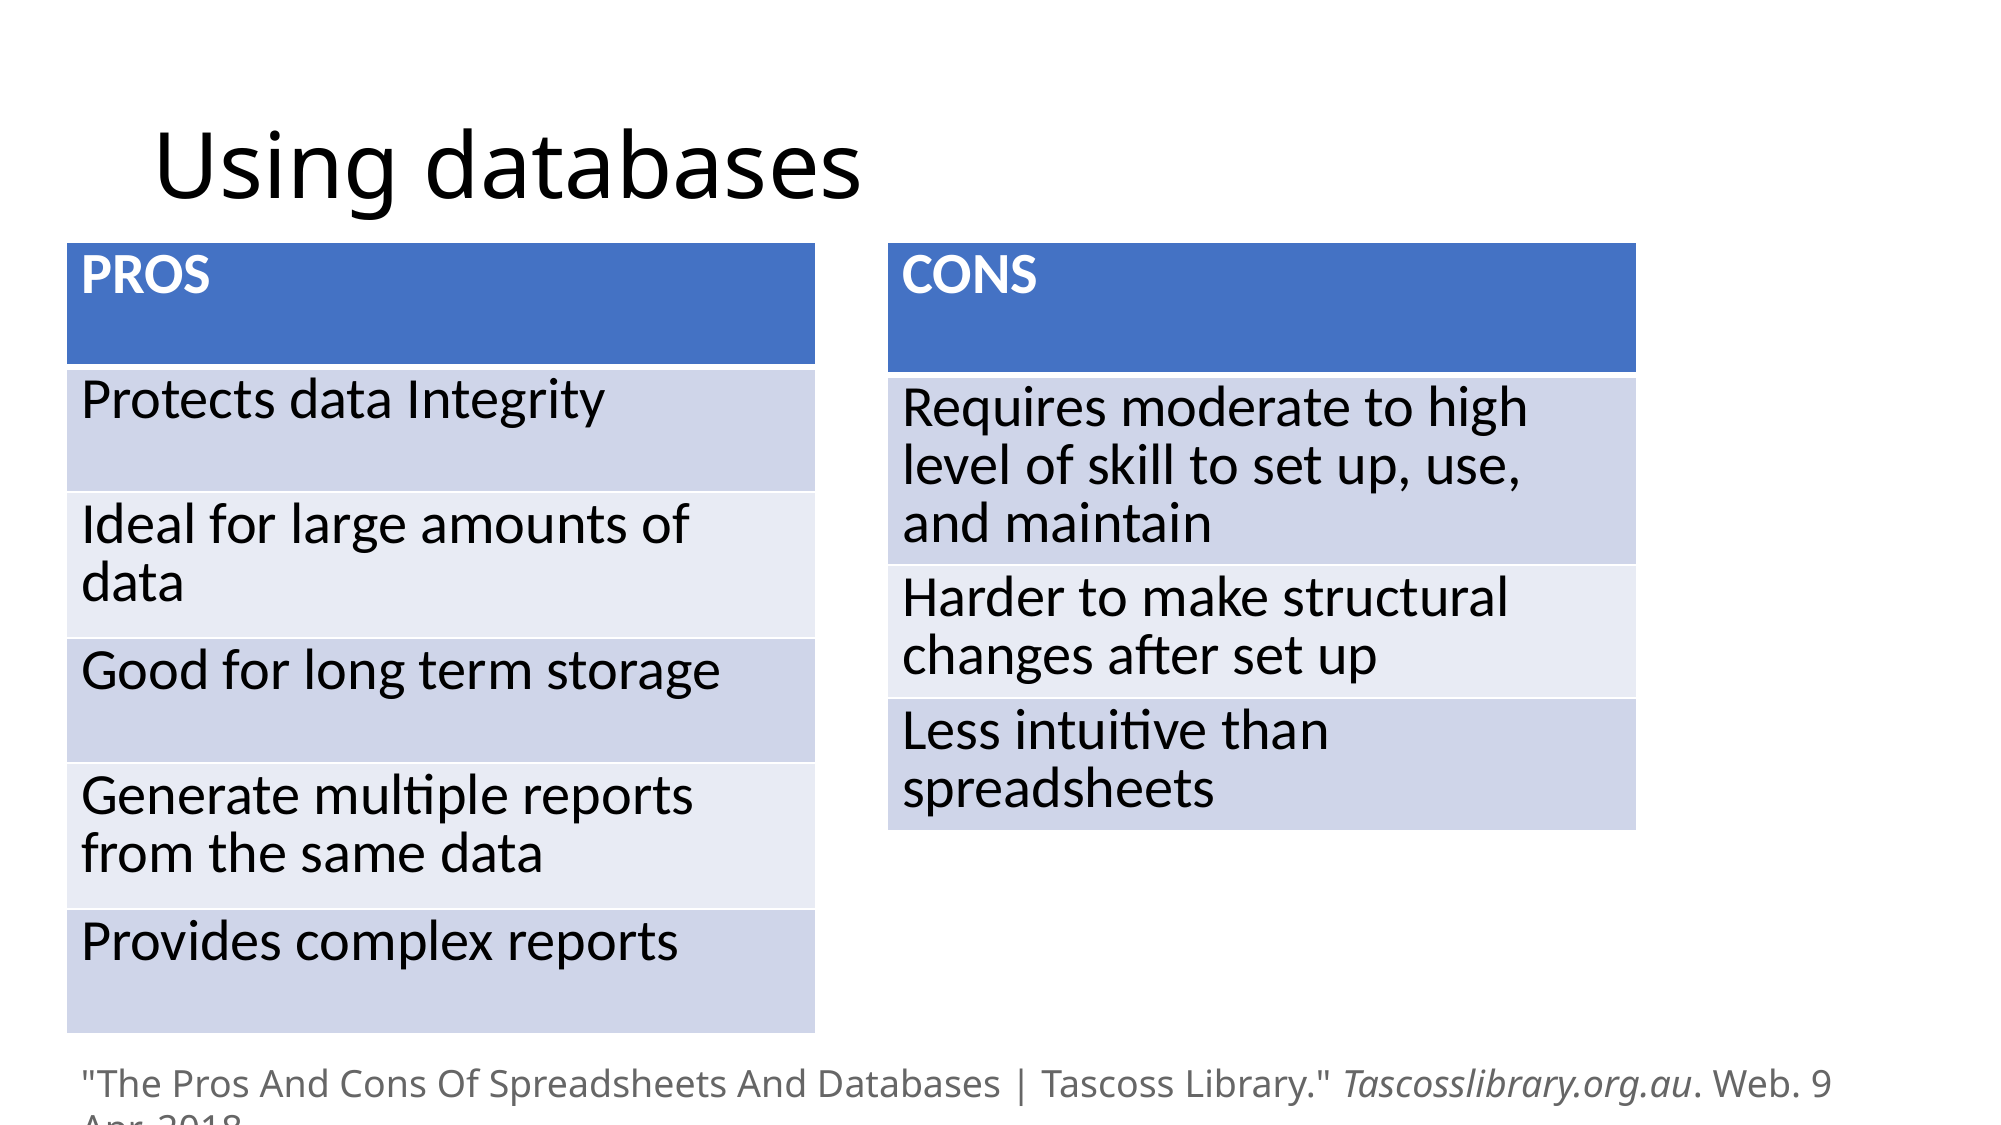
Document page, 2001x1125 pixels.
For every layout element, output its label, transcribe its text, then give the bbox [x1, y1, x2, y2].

table_cell Harder to make structural changes after set up [888, 566, 1636, 697]
title Using databases [137, 59, 1863, 278]
table_cell Good for long term storage [67, 639, 815, 762]
table_header CONS [888, 243, 1636, 372]
table_cell Provides complex reports [67, 910, 815, 1033]
table_cell Ideal for large amounts of data [67, 493, 815, 637]
table_cell Requires moderate to high level of skill to set up, use, and maintain [888, 378, 1636, 564]
table_cell Protects data Integrity [67, 370, 815, 491]
table_cell Less intuitive than spreadsheets [888, 699, 1636, 830]
text_box "The Pros And Cons Of Spreadsheets And Databases | Tascoss Library." Tascosslibrary.org.au. Web. 9 Apr. 2018. [66, 1052, 1863, 1125]
table_cell Generate multiple reports from the same data [67, 764, 815, 908]
table_header PROS [67, 243, 815, 364]
